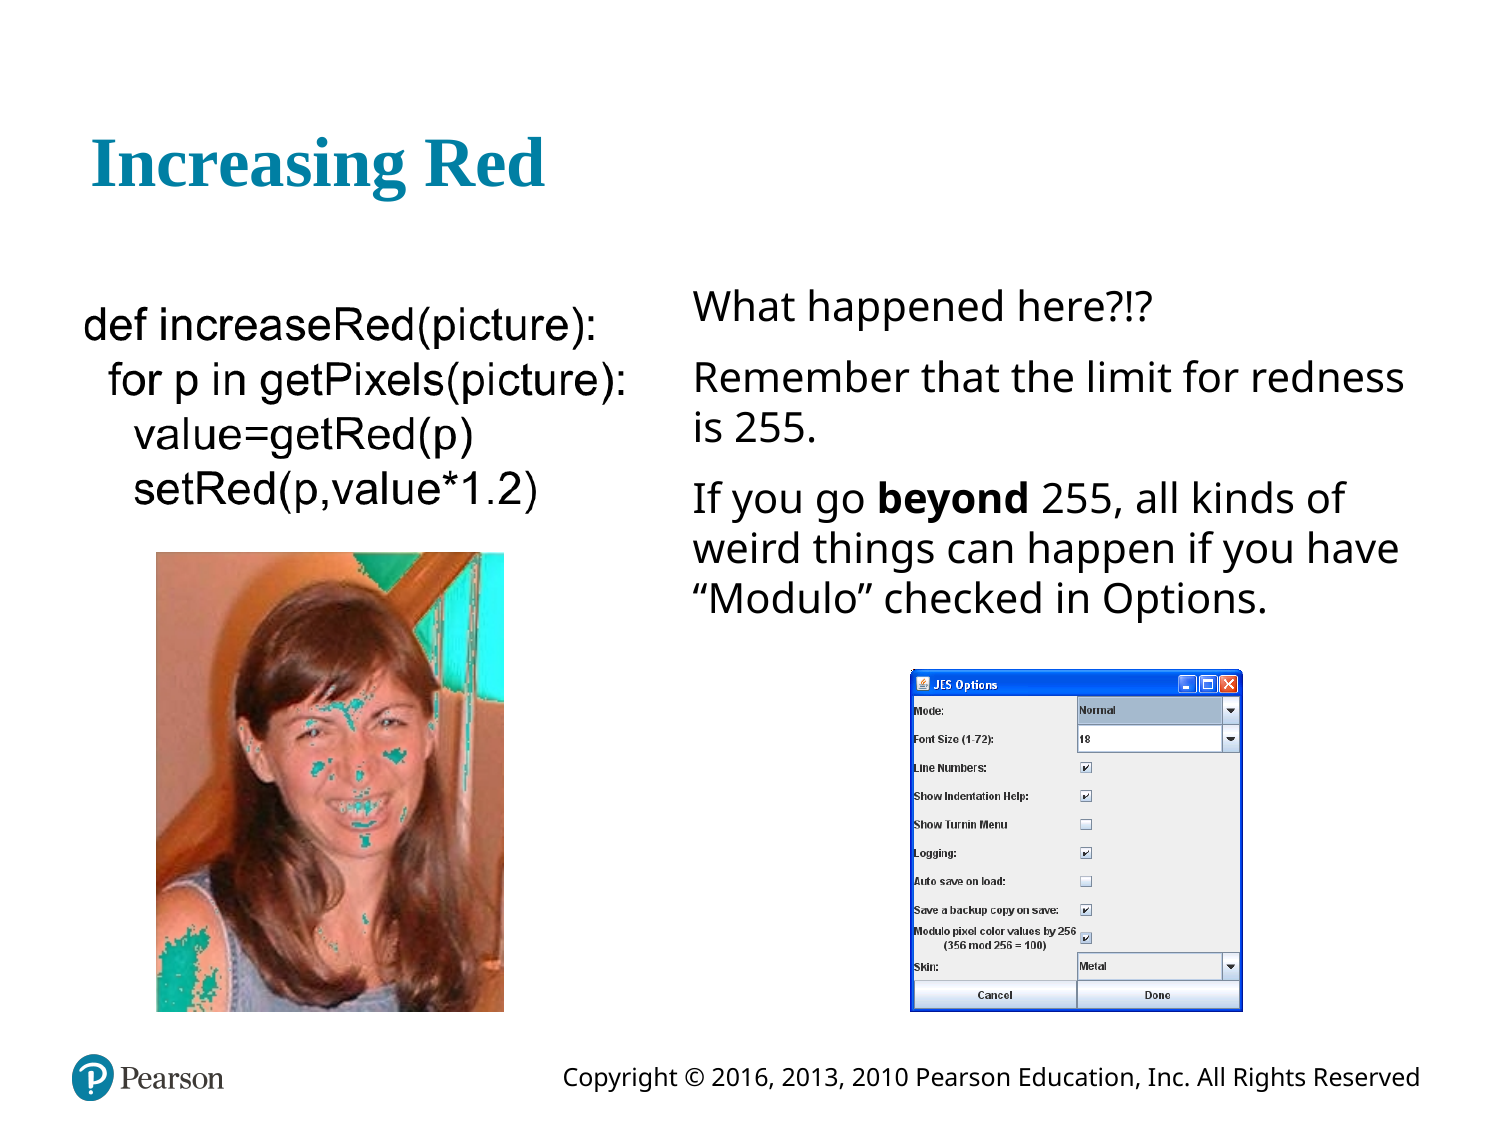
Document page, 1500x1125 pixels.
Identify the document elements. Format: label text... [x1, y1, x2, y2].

picture [910, 669, 1243, 1013]
picture [80, 1063, 106, 1088]
picture [72, 1087, 83, 1101]
picture [79, 297, 654, 521]
picture [72, 1054, 88, 1070]
picture [155, 552, 504, 1013]
picture [98, 1054, 224, 1101]
title Increasing Red [75, 0, 1425, 216]
list What happened here?!? Remember that the limit for redness is 255. If you go beyond 255, all kinds of weird things can happen if you have “Modulo” checked in Options. [677, 265, 1450, 933]
